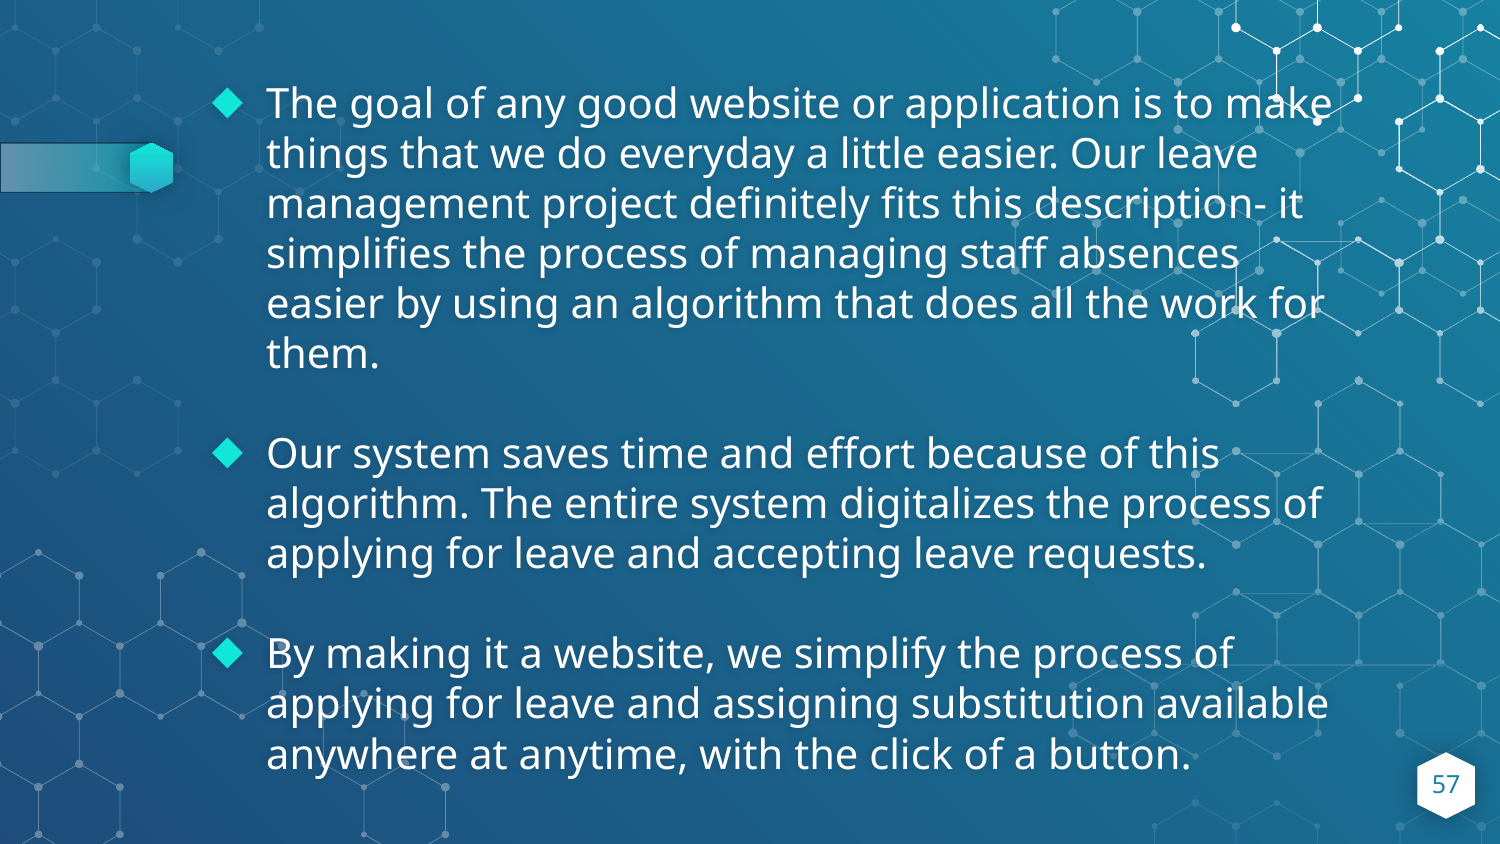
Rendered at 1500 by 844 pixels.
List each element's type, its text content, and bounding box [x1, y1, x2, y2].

slide_number 57 [1417, 752, 1475, 819]
list The goal of any good website or application is to make things that we do everyday a little easier. Our leave management project definitely fits this description- it simplifies the process of managing staff absences easier by using an algorithm that does all the work for them. Our system saves time and effort because of this algorithm. The entire system digitalizes the process of applying for leave and accepting leave requests. By making it a website, we simplify the process of applying for leave and assigning substitution available anywhere at anytime, with the click of a button. [190, 77, 1361, 788]
